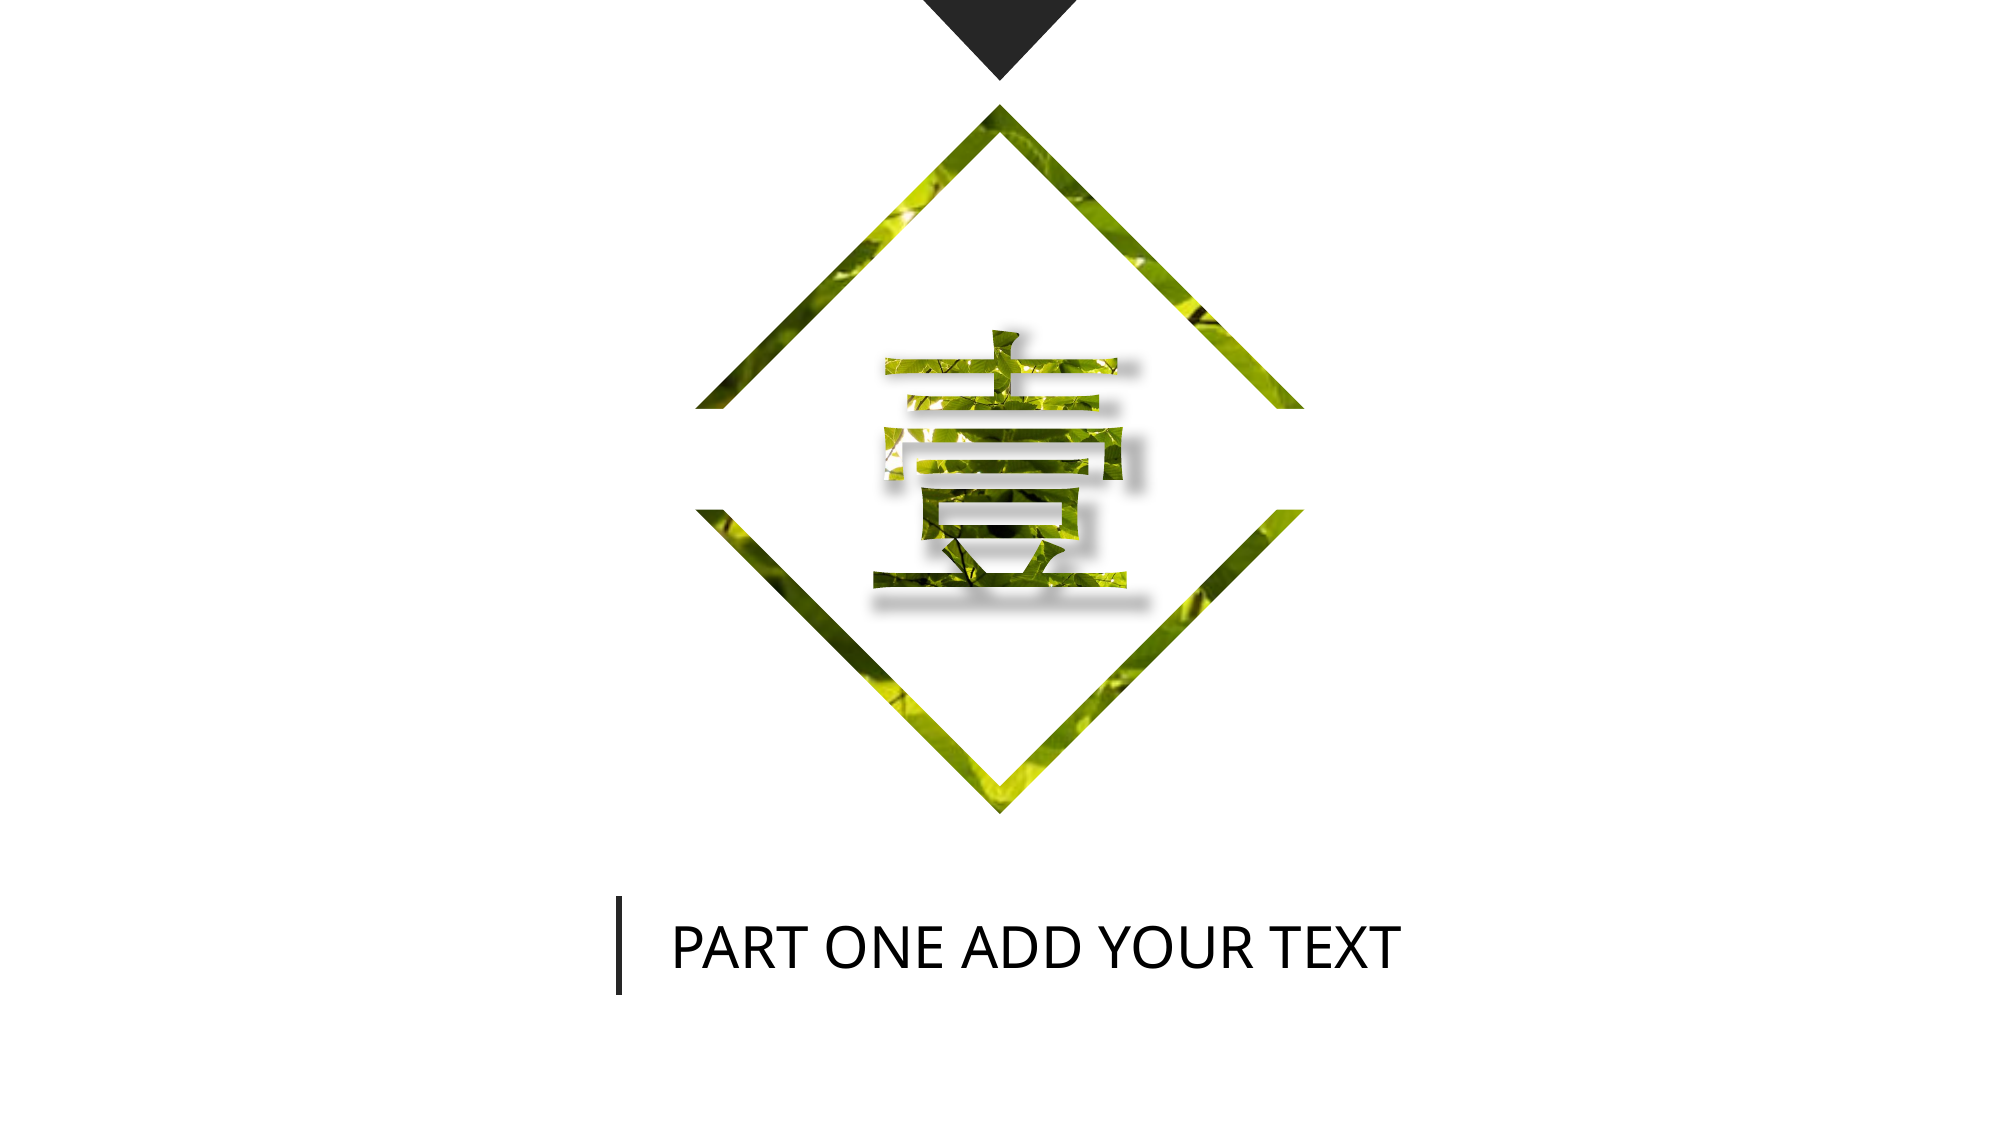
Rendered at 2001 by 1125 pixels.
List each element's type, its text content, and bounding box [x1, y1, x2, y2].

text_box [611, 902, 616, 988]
text_box [921, 0, 1079, 83]
text_box PART ONE ADD YOUR TEXT [622, 902, 1461, 988]
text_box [503, 104, 1497, 815]
